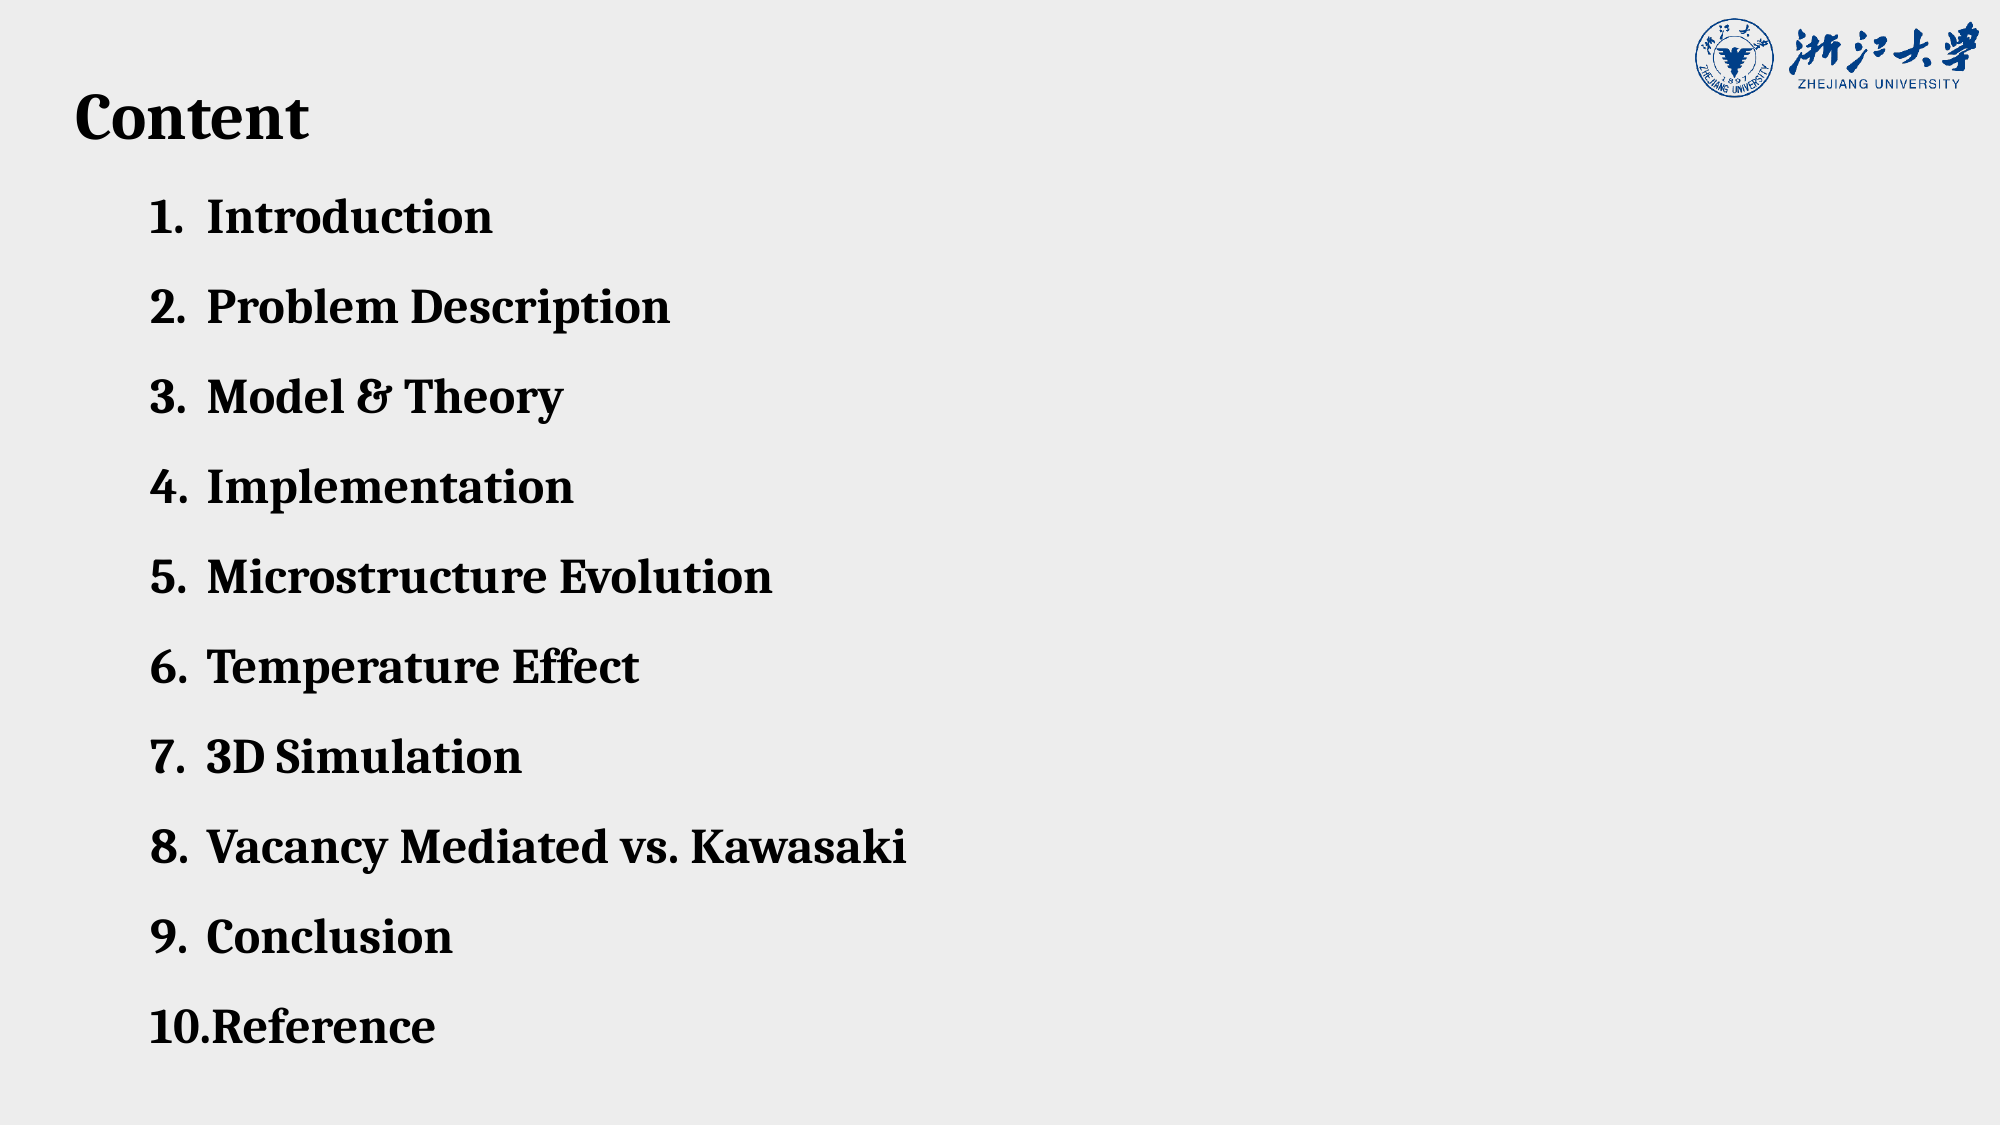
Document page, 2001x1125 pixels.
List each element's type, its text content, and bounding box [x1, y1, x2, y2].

picture [1660, 0, 2000, 133]
text_box Content Introduction Problem Description Model & Theory Implementation Microstructure Evolution Temperature Effect 3D Simulation Vacancy Mediated vs. Kawasaki Conclusion Reference [60, 65, 1513, 1061]
